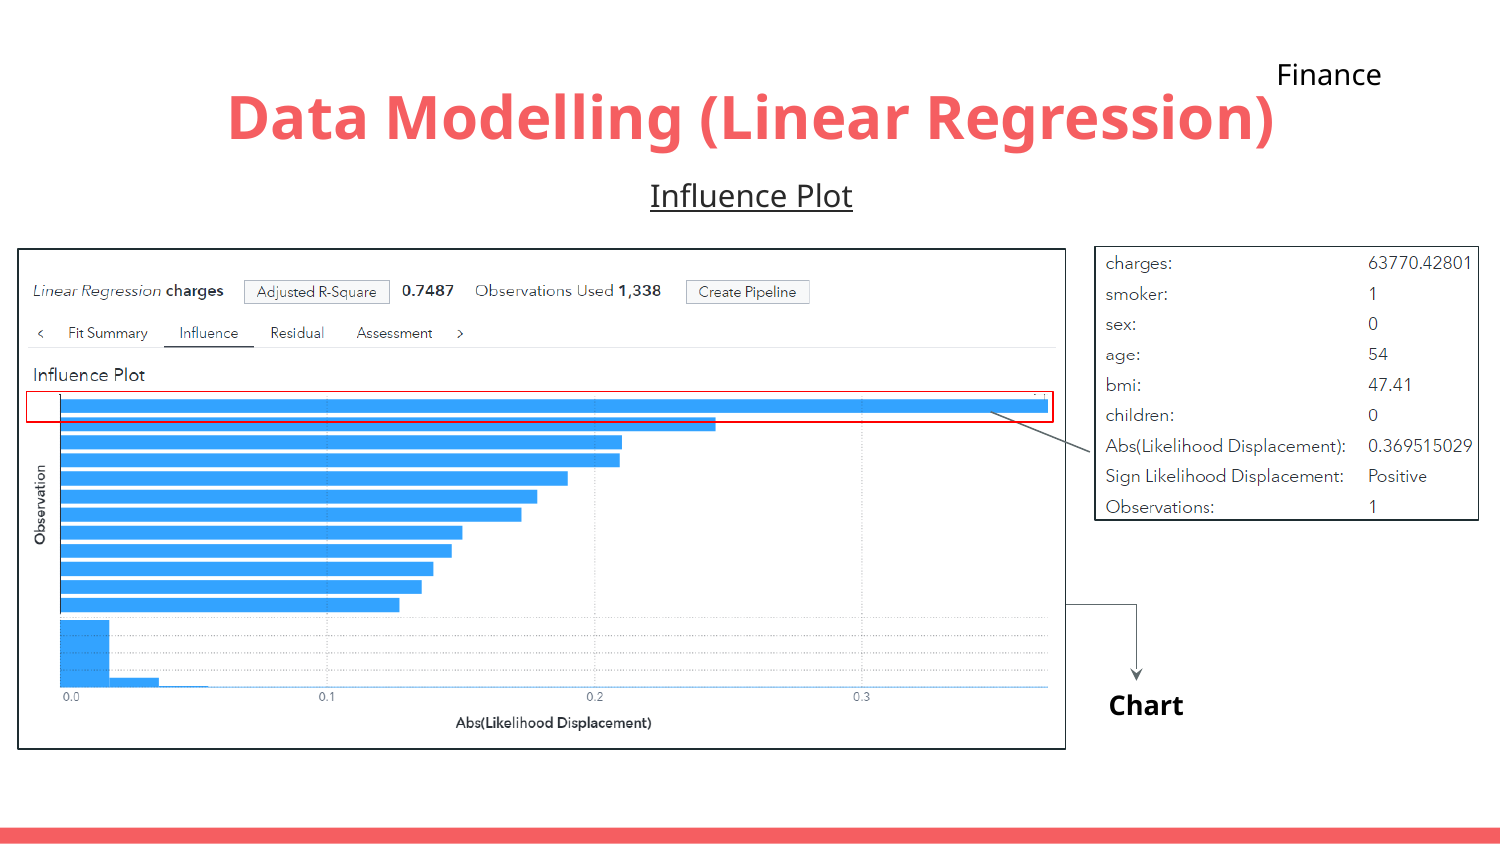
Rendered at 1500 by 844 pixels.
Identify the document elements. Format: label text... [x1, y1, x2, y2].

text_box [990, 411, 1090, 453]
text_box Chart [1093, 673, 1285, 737]
picture [18, 249, 1065, 749]
title Data Modelling (Linear Regression) [52, 64, 1450, 167]
text_box Influence Plot [265, 150, 1238, 229]
picture [1095, 246, 1478, 520]
text_box Finance [1261, 41, 1449, 107]
